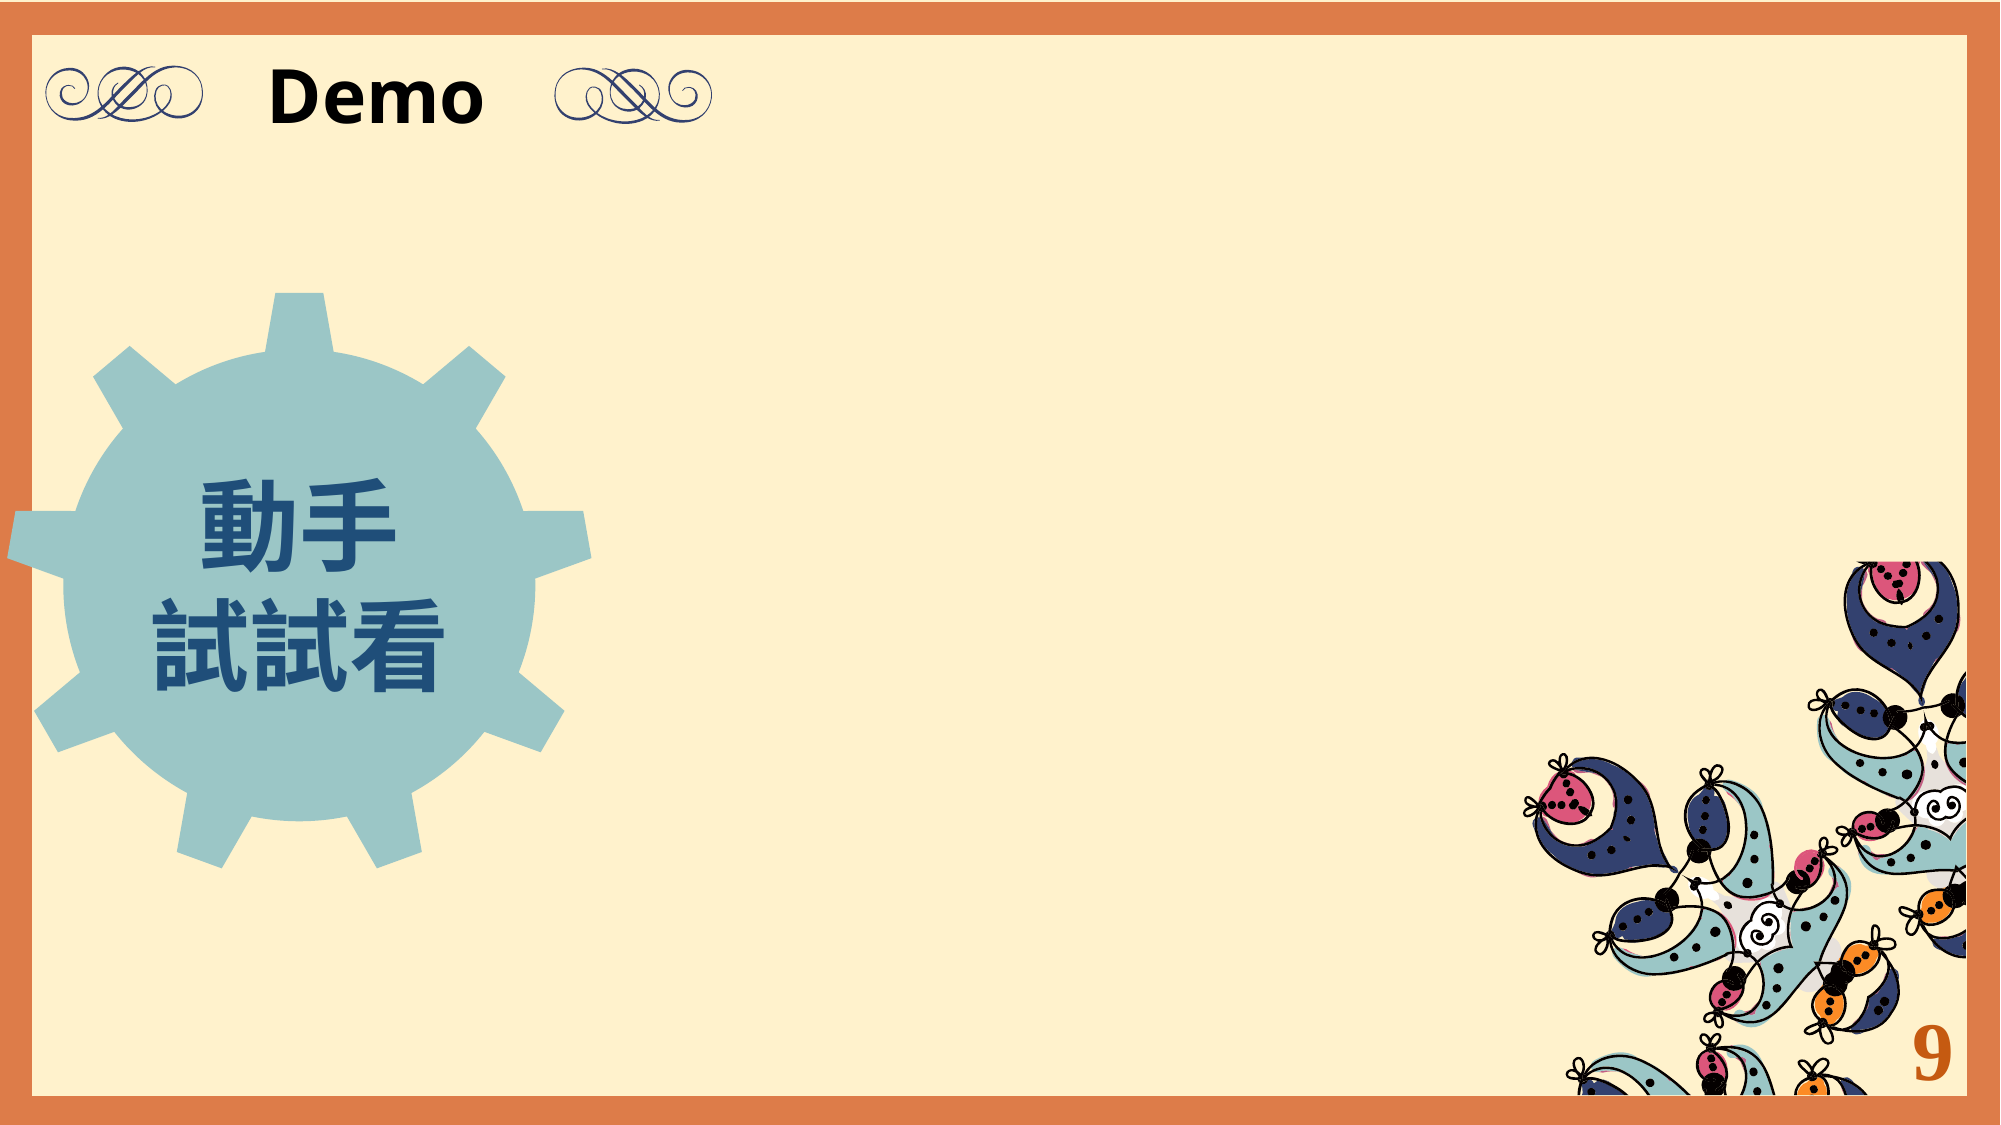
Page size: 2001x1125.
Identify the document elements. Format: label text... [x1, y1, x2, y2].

text_box [691, 70, 712, 122]
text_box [4, 290, 595, 881]
text_box 9 [1897, 1050, 1970, 1105]
text_box Demo [62, 40, 691, 146]
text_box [1477, 606, 2000, 1050]
text_box [14, 18, 1984, 1114]
text_box [45, 69, 62, 119]
